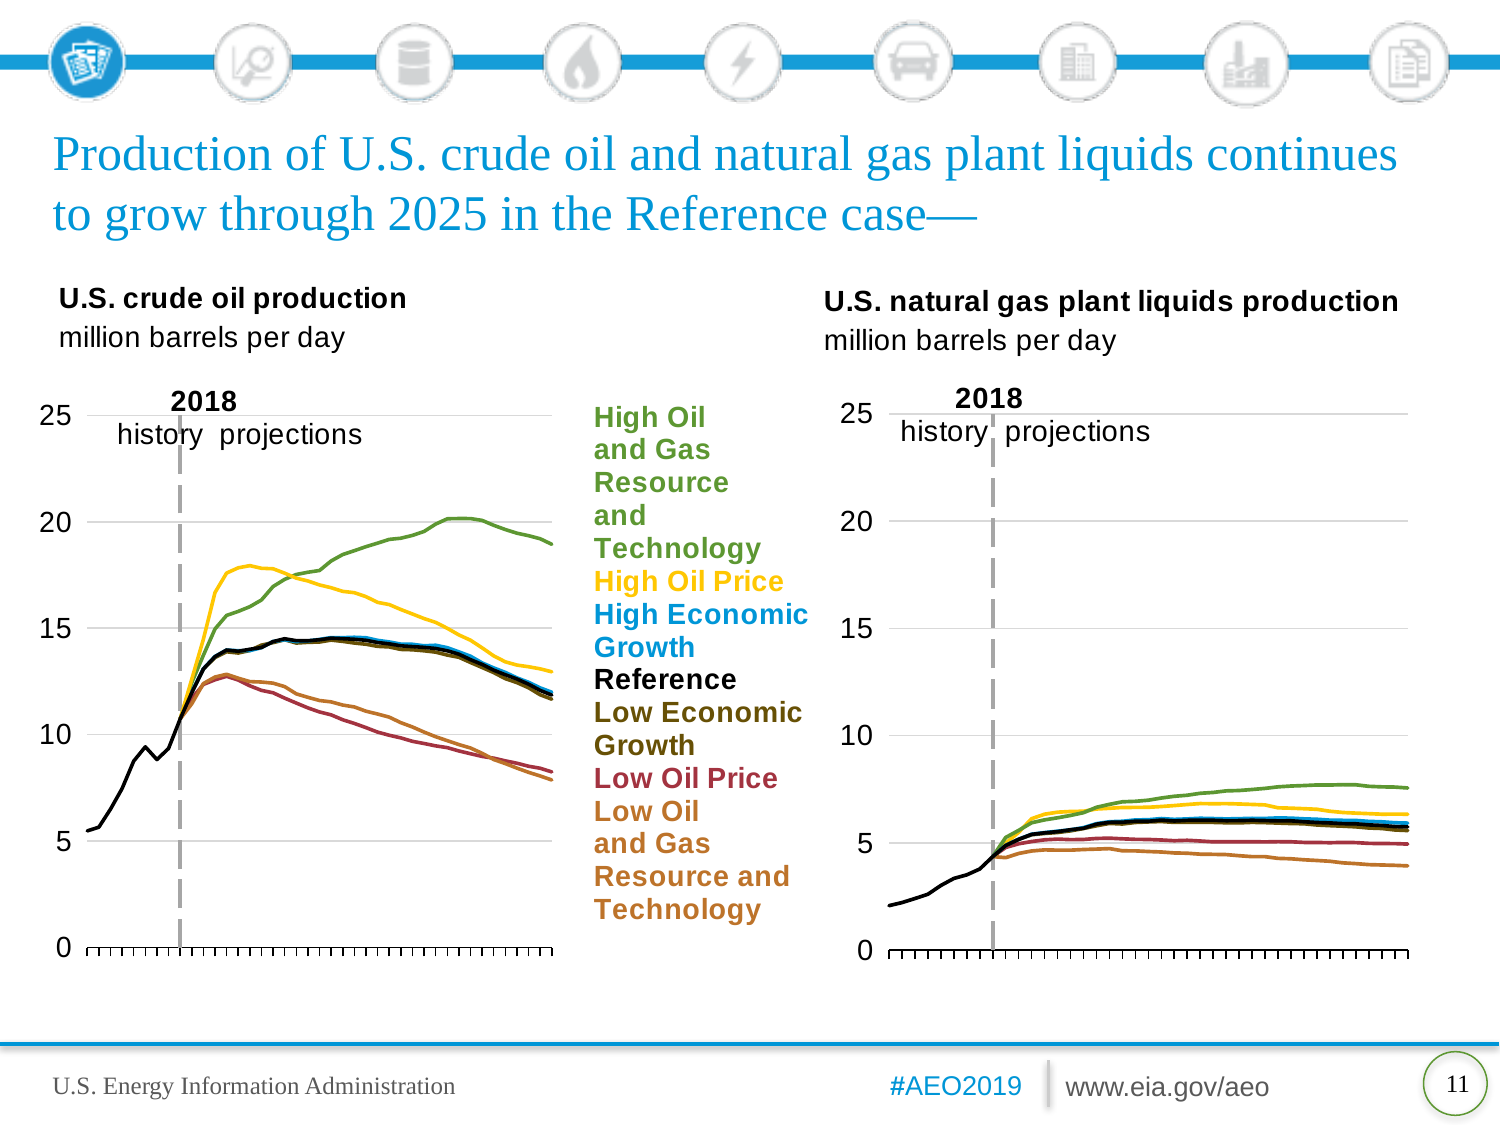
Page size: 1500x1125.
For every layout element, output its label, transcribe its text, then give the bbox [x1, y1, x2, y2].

picture [202, 12, 212, 113]
picture [37, 10, 136, 111]
slide_number 11 [1415, 1053, 1500, 1113]
chart [38, 276, 1464, 1015]
title Production of U.S. crude oil and natural gas plant liquids continues to grow through 2025 in the Reference case— [38, 123, 1466, 248]
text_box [212, 10, 1459, 120]
